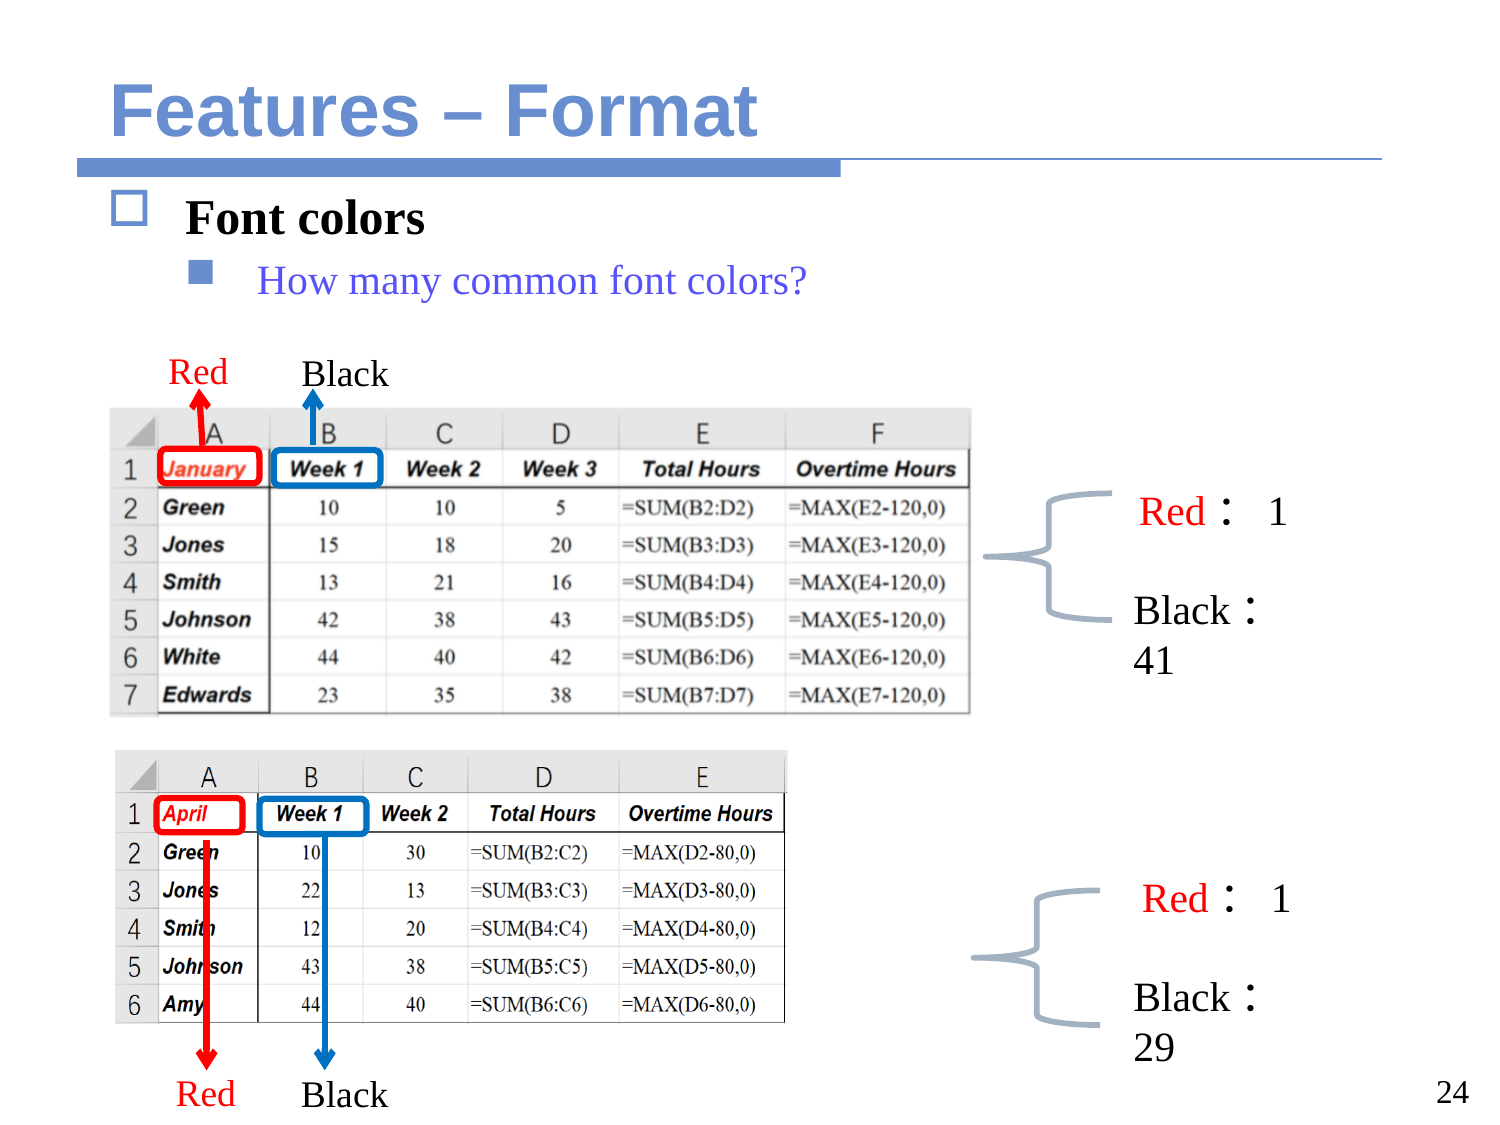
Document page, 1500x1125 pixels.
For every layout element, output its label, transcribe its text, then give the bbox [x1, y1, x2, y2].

title Features – Format [94, 50, 1407, 159]
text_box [198, 387, 203, 447]
text_box Red：1 [1124, 476, 1337, 542]
text_box Red：1 [1127, 863, 1340, 929]
text_box Black：29 [1118, 962, 1332, 1078]
slide_number 24 [1405, 1062, 1500, 1115]
picture [109, 748, 793, 1025]
text_box Black [286, 341, 468, 402]
text_box Black [286, 1062, 467, 1122]
text_box [972, 889, 1101, 1027]
text_box Red [153, 339, 282, 399]
text_box Black：41 [1118, 575, 1332, 691]
list Font colors How many common font colors? [92, 176, 1469, 312]
picture [103, 406, 974, 724]
text_box Red [160, 1061, 275, 1121]
text_box [984, 492, 1113, 621]
